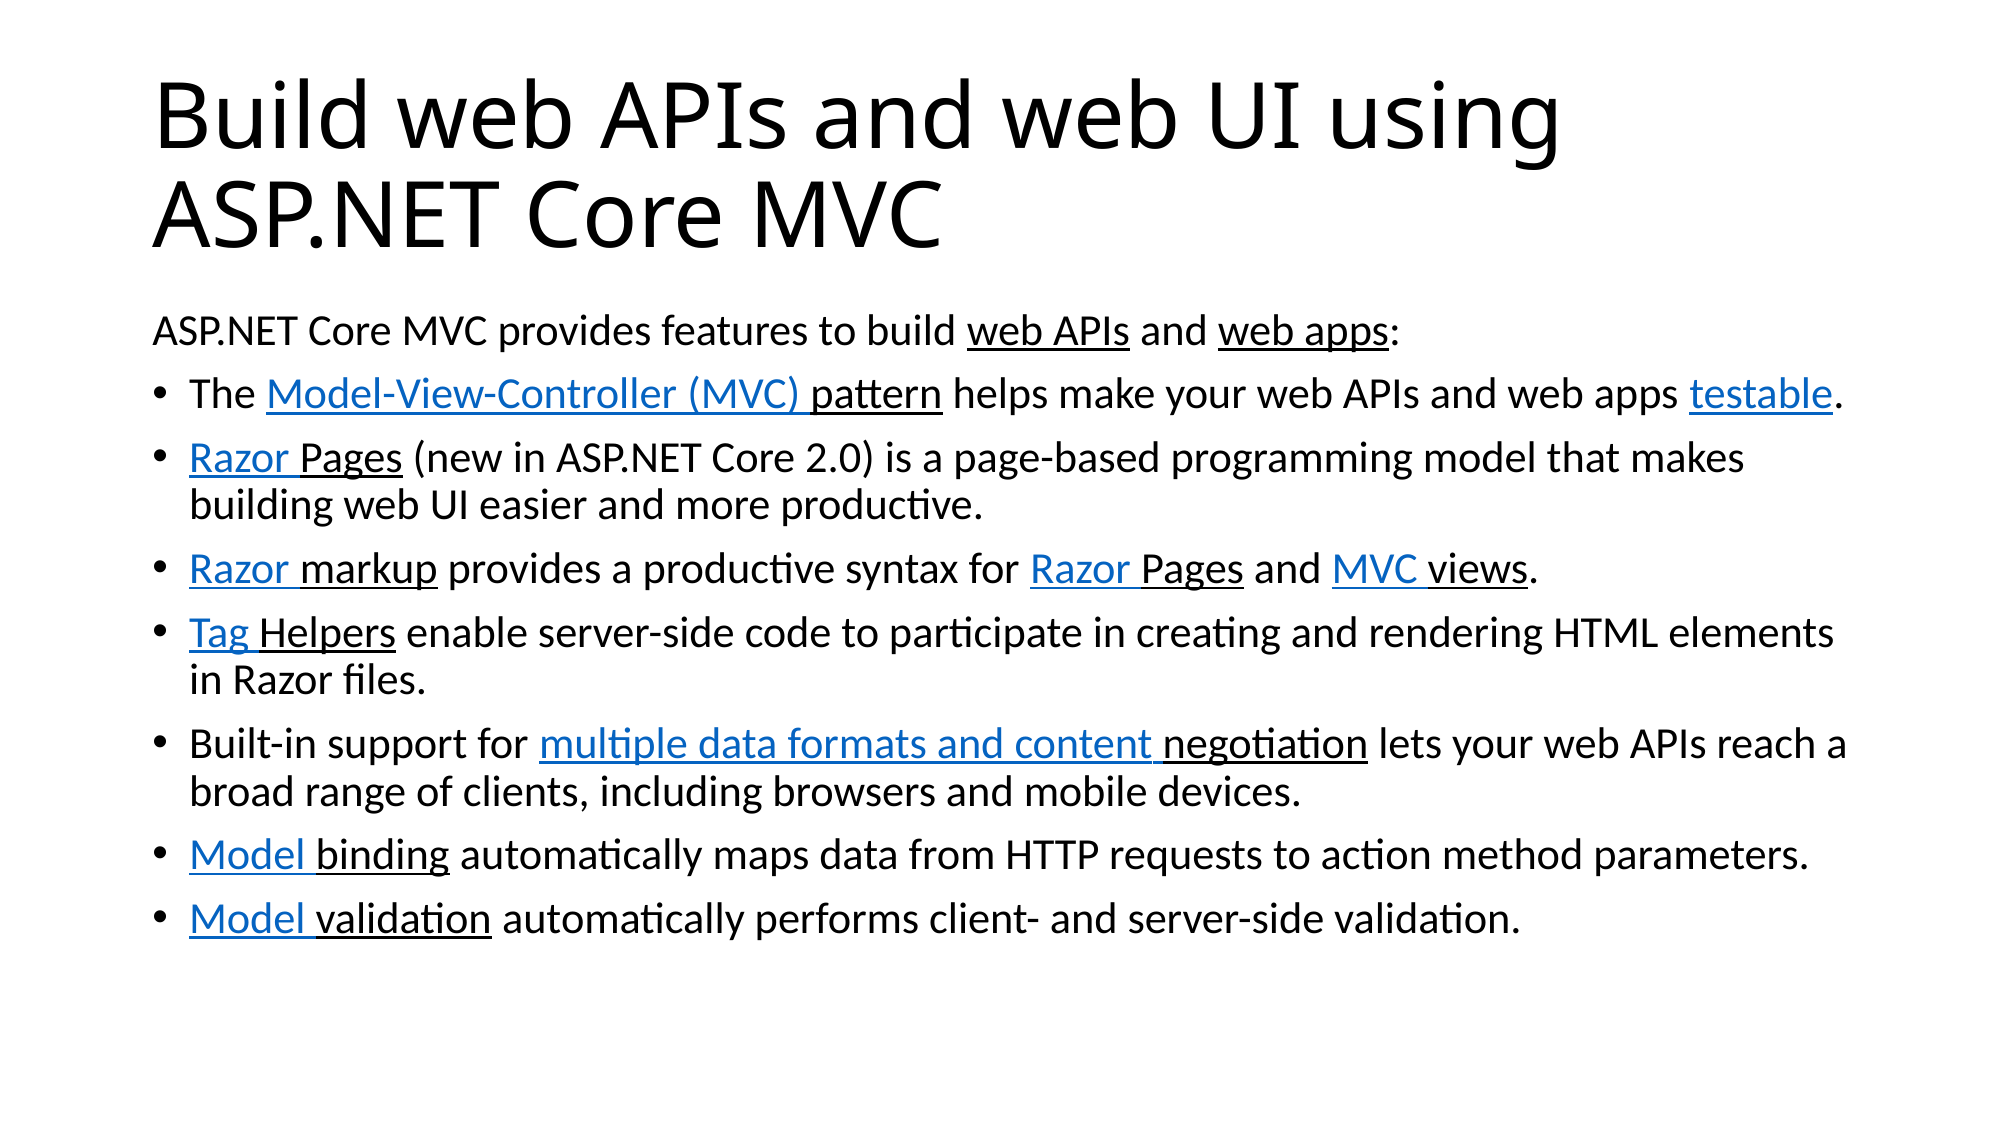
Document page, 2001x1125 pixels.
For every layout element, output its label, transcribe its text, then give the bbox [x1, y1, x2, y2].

list ASP.NET Core MVC provides features to build web APIs and web apps: The Model-View-Controller (MVC) pattern helps make your web APIs and web apps testable. Razor Pages (new in ASP.NET Core 2.0) is a page-based programming model that makes building web UI easier and more productive. Razor markup provides a productive syntax for Razor Pages and MVC views. Tag Helpers enable server-side code to participate in creating and rendering HTML elements in Razor files. Built-in support for multiple data formats and content negotiation lets your web APIs reach a broad range of clients, including browsers and mobile devices. Model binding automatically maps data from HTTP requests to action method parameters. Model validation automatically performs client- and server-side validation. [137, 299, 1892, 1014]
title Build web APIs and web UI using ASP.NET Core MVC [137, 59, 1863, 278]
